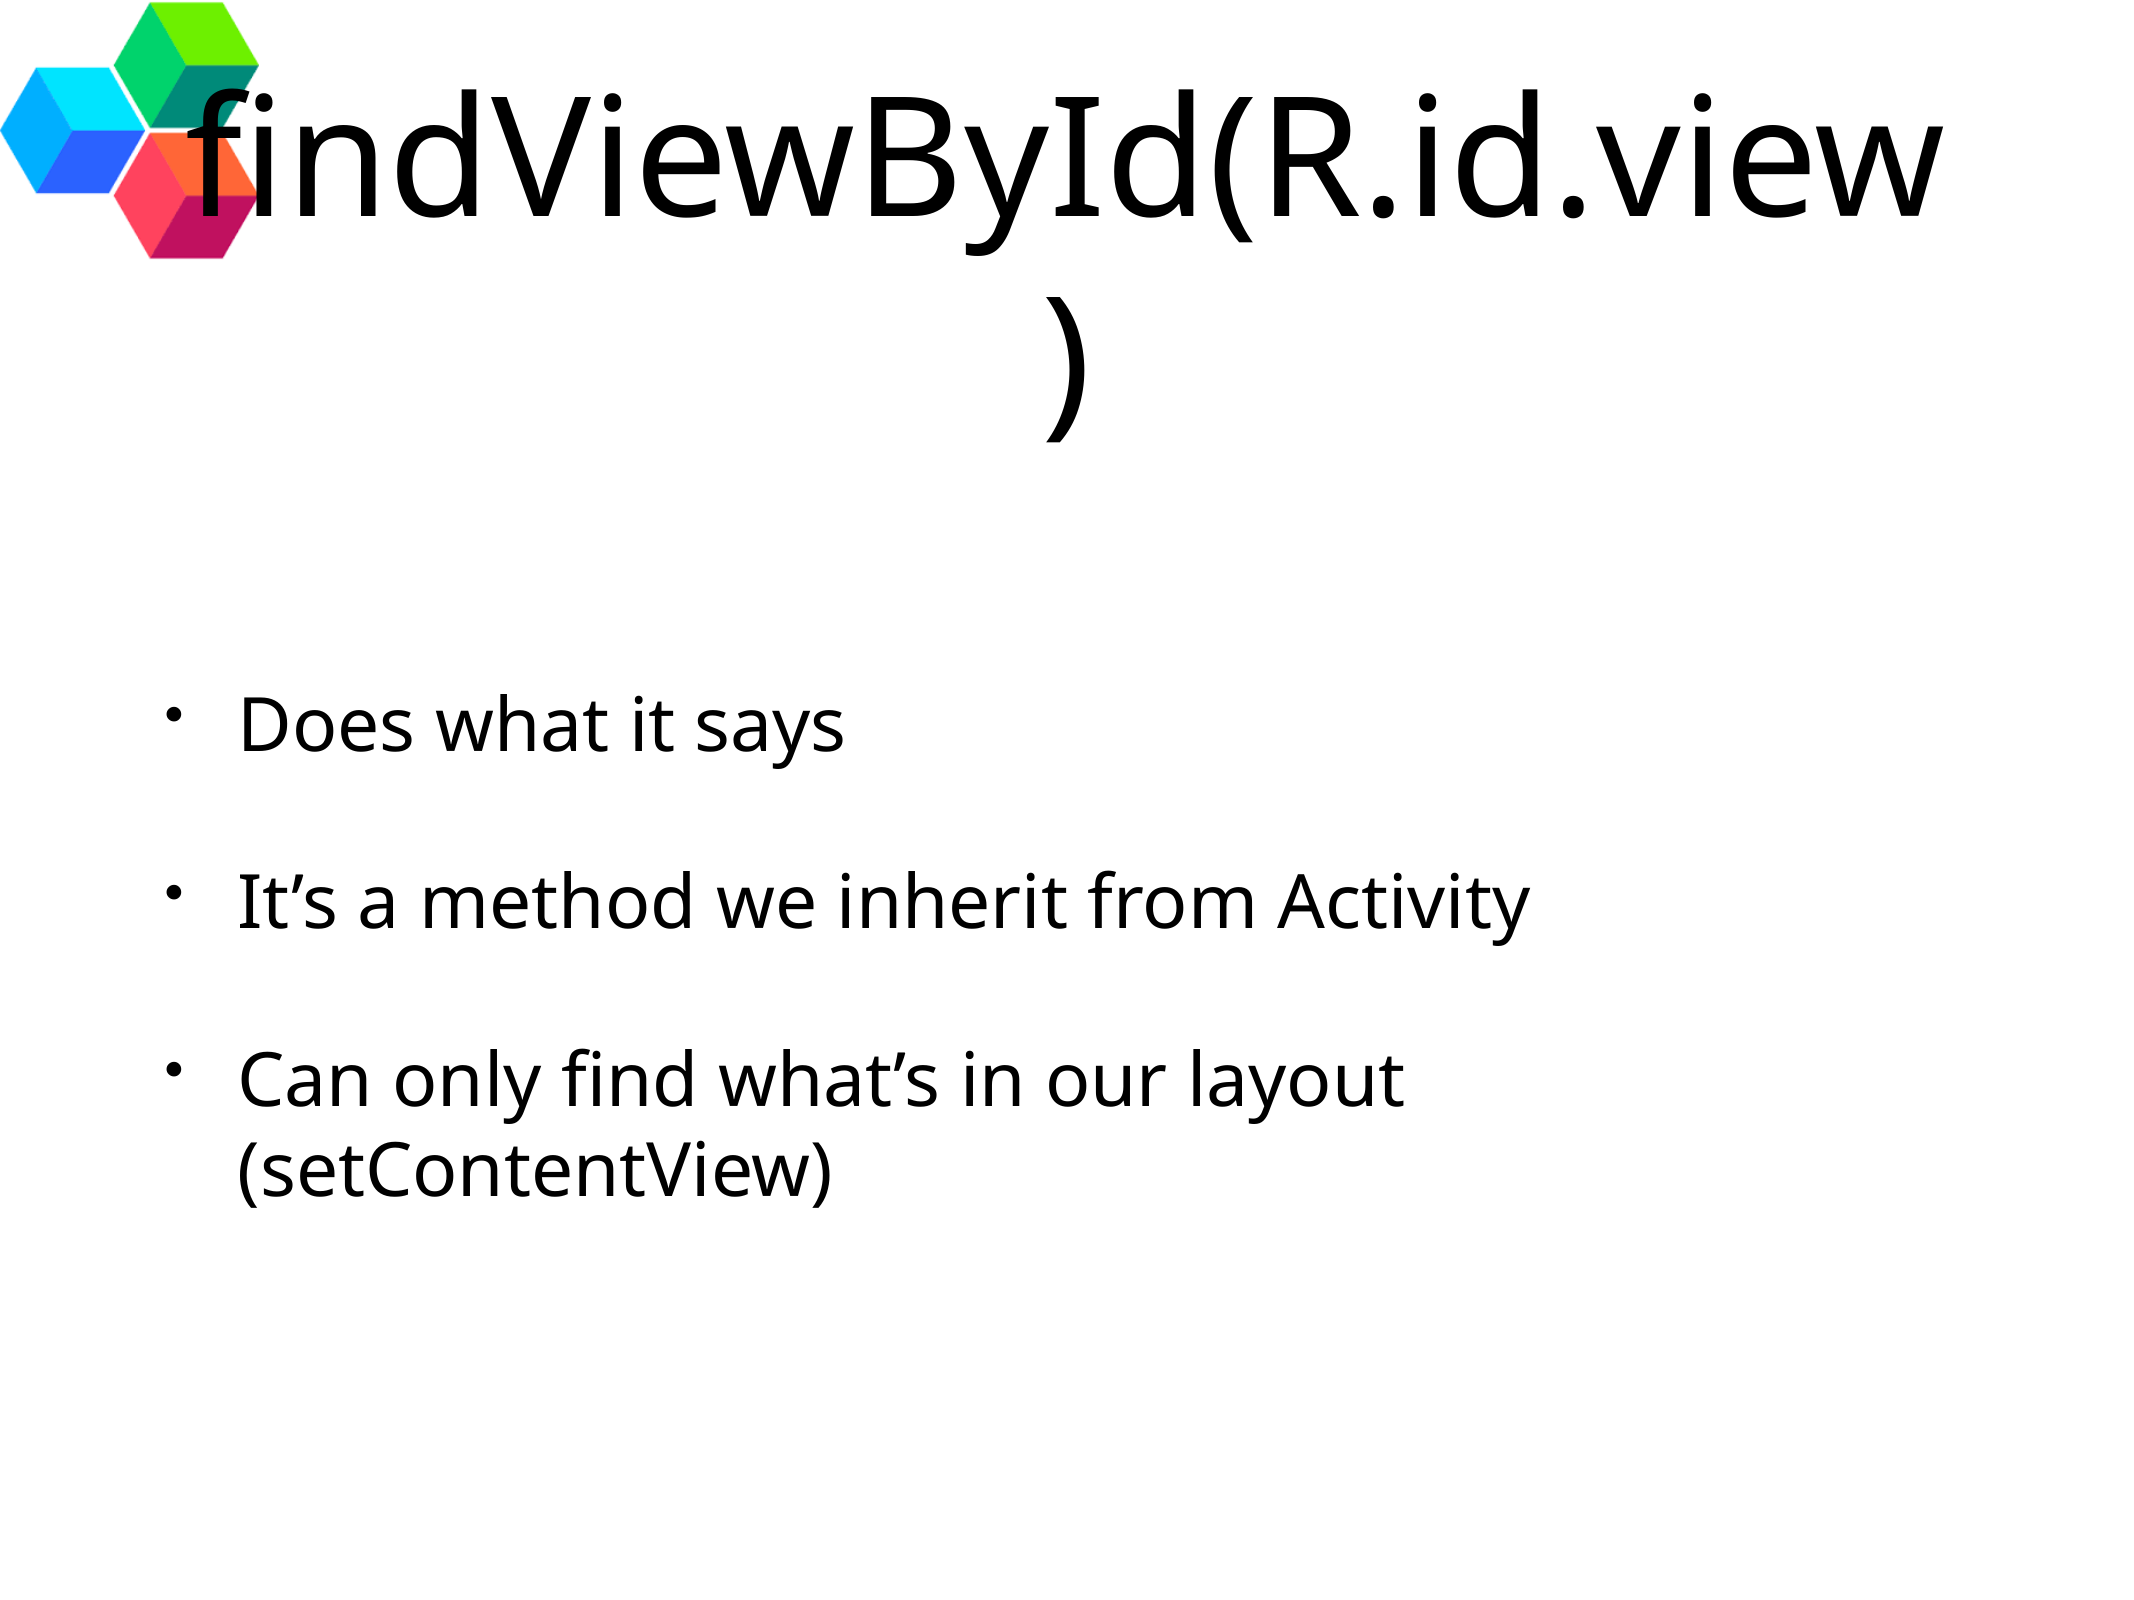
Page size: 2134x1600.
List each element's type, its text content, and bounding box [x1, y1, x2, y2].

list Does what it says It’s a method we inherit from Activity Can only find what’s in our layout (setContentView) [155, 427, 1978, 1460]
picture [0, 1, 259, 260]
title findViewById(R.id.view) [155, 72, 1978, 427]
